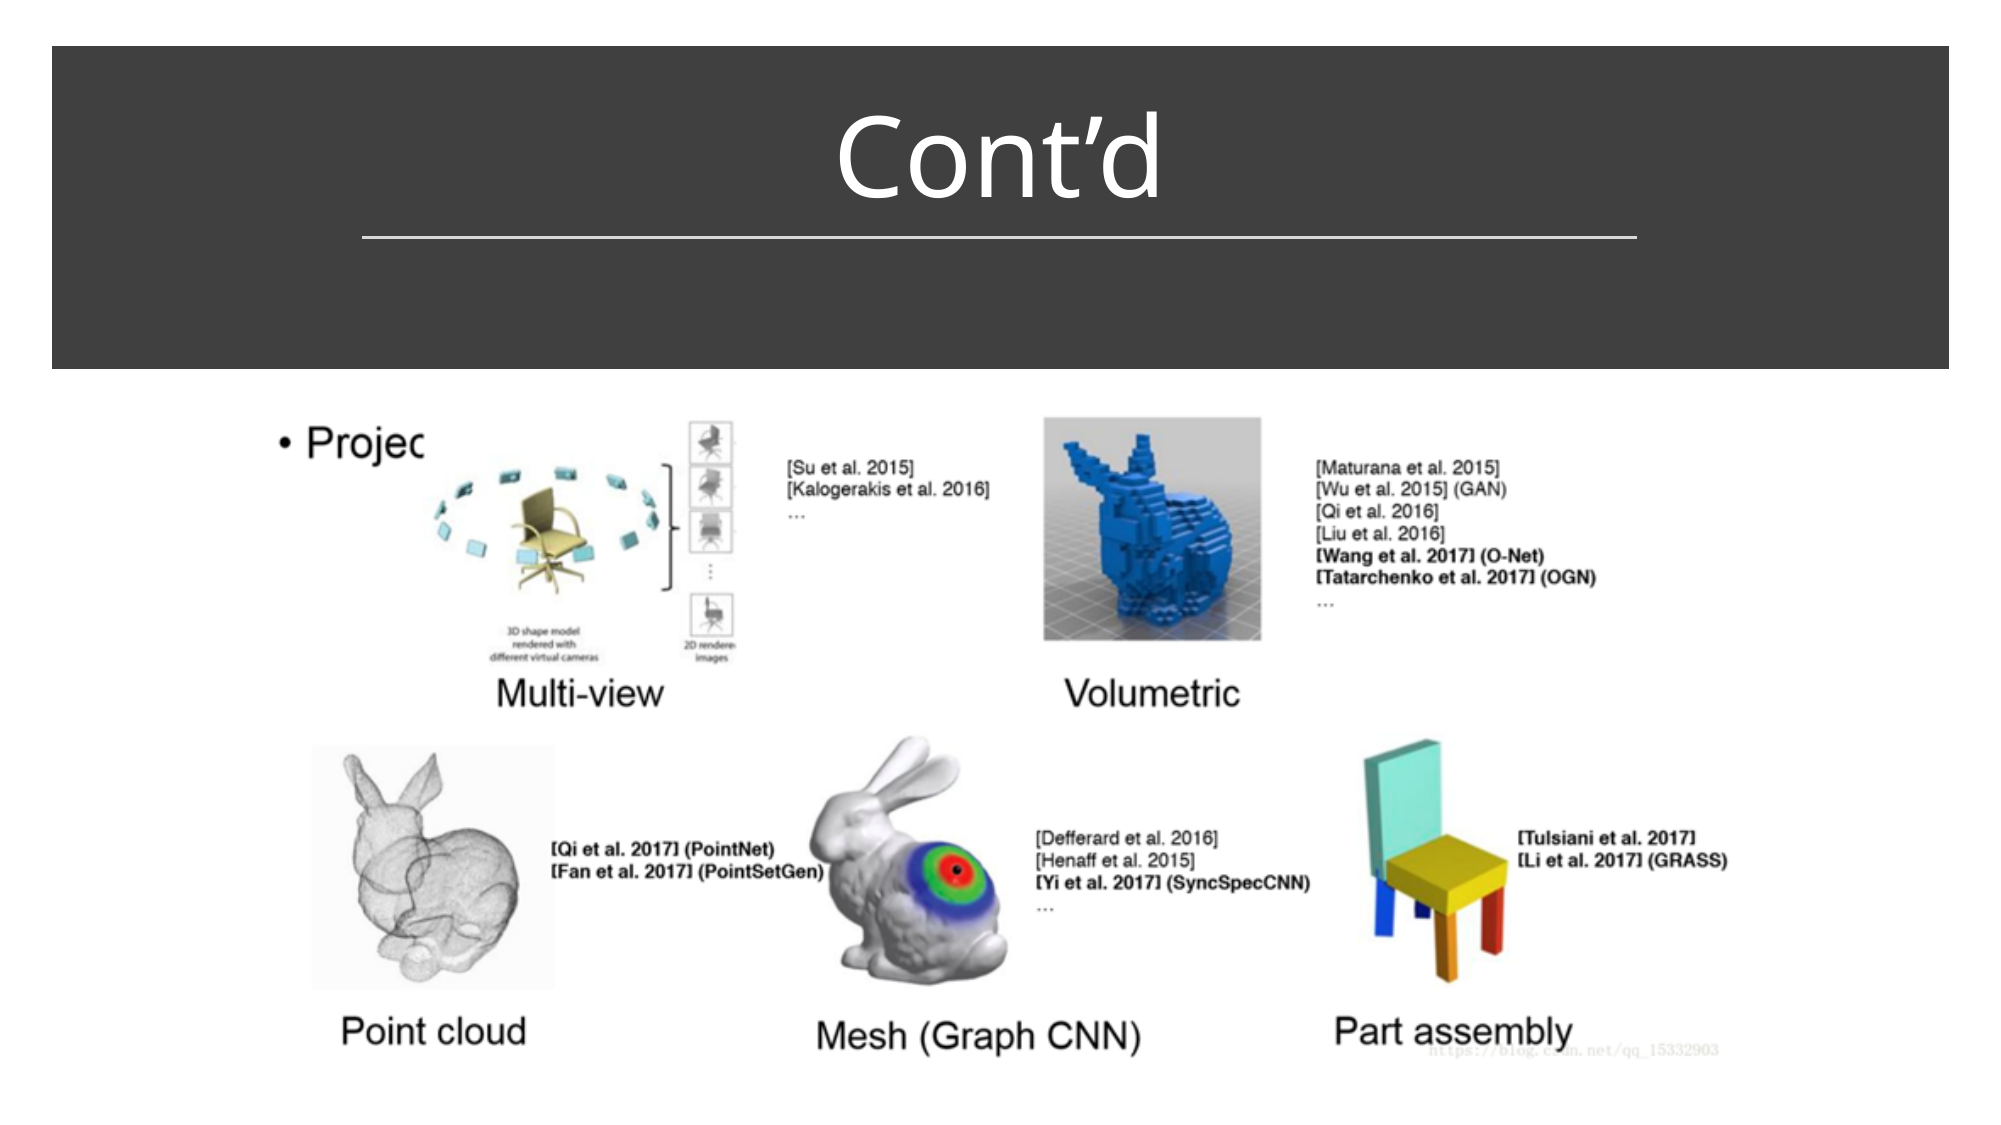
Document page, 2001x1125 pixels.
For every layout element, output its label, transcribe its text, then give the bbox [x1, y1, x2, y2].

title Cont’d [86, 76, 1914, 230]
text_box [61, 55, 1939, 360]
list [262, 411, 1729, 1068]
